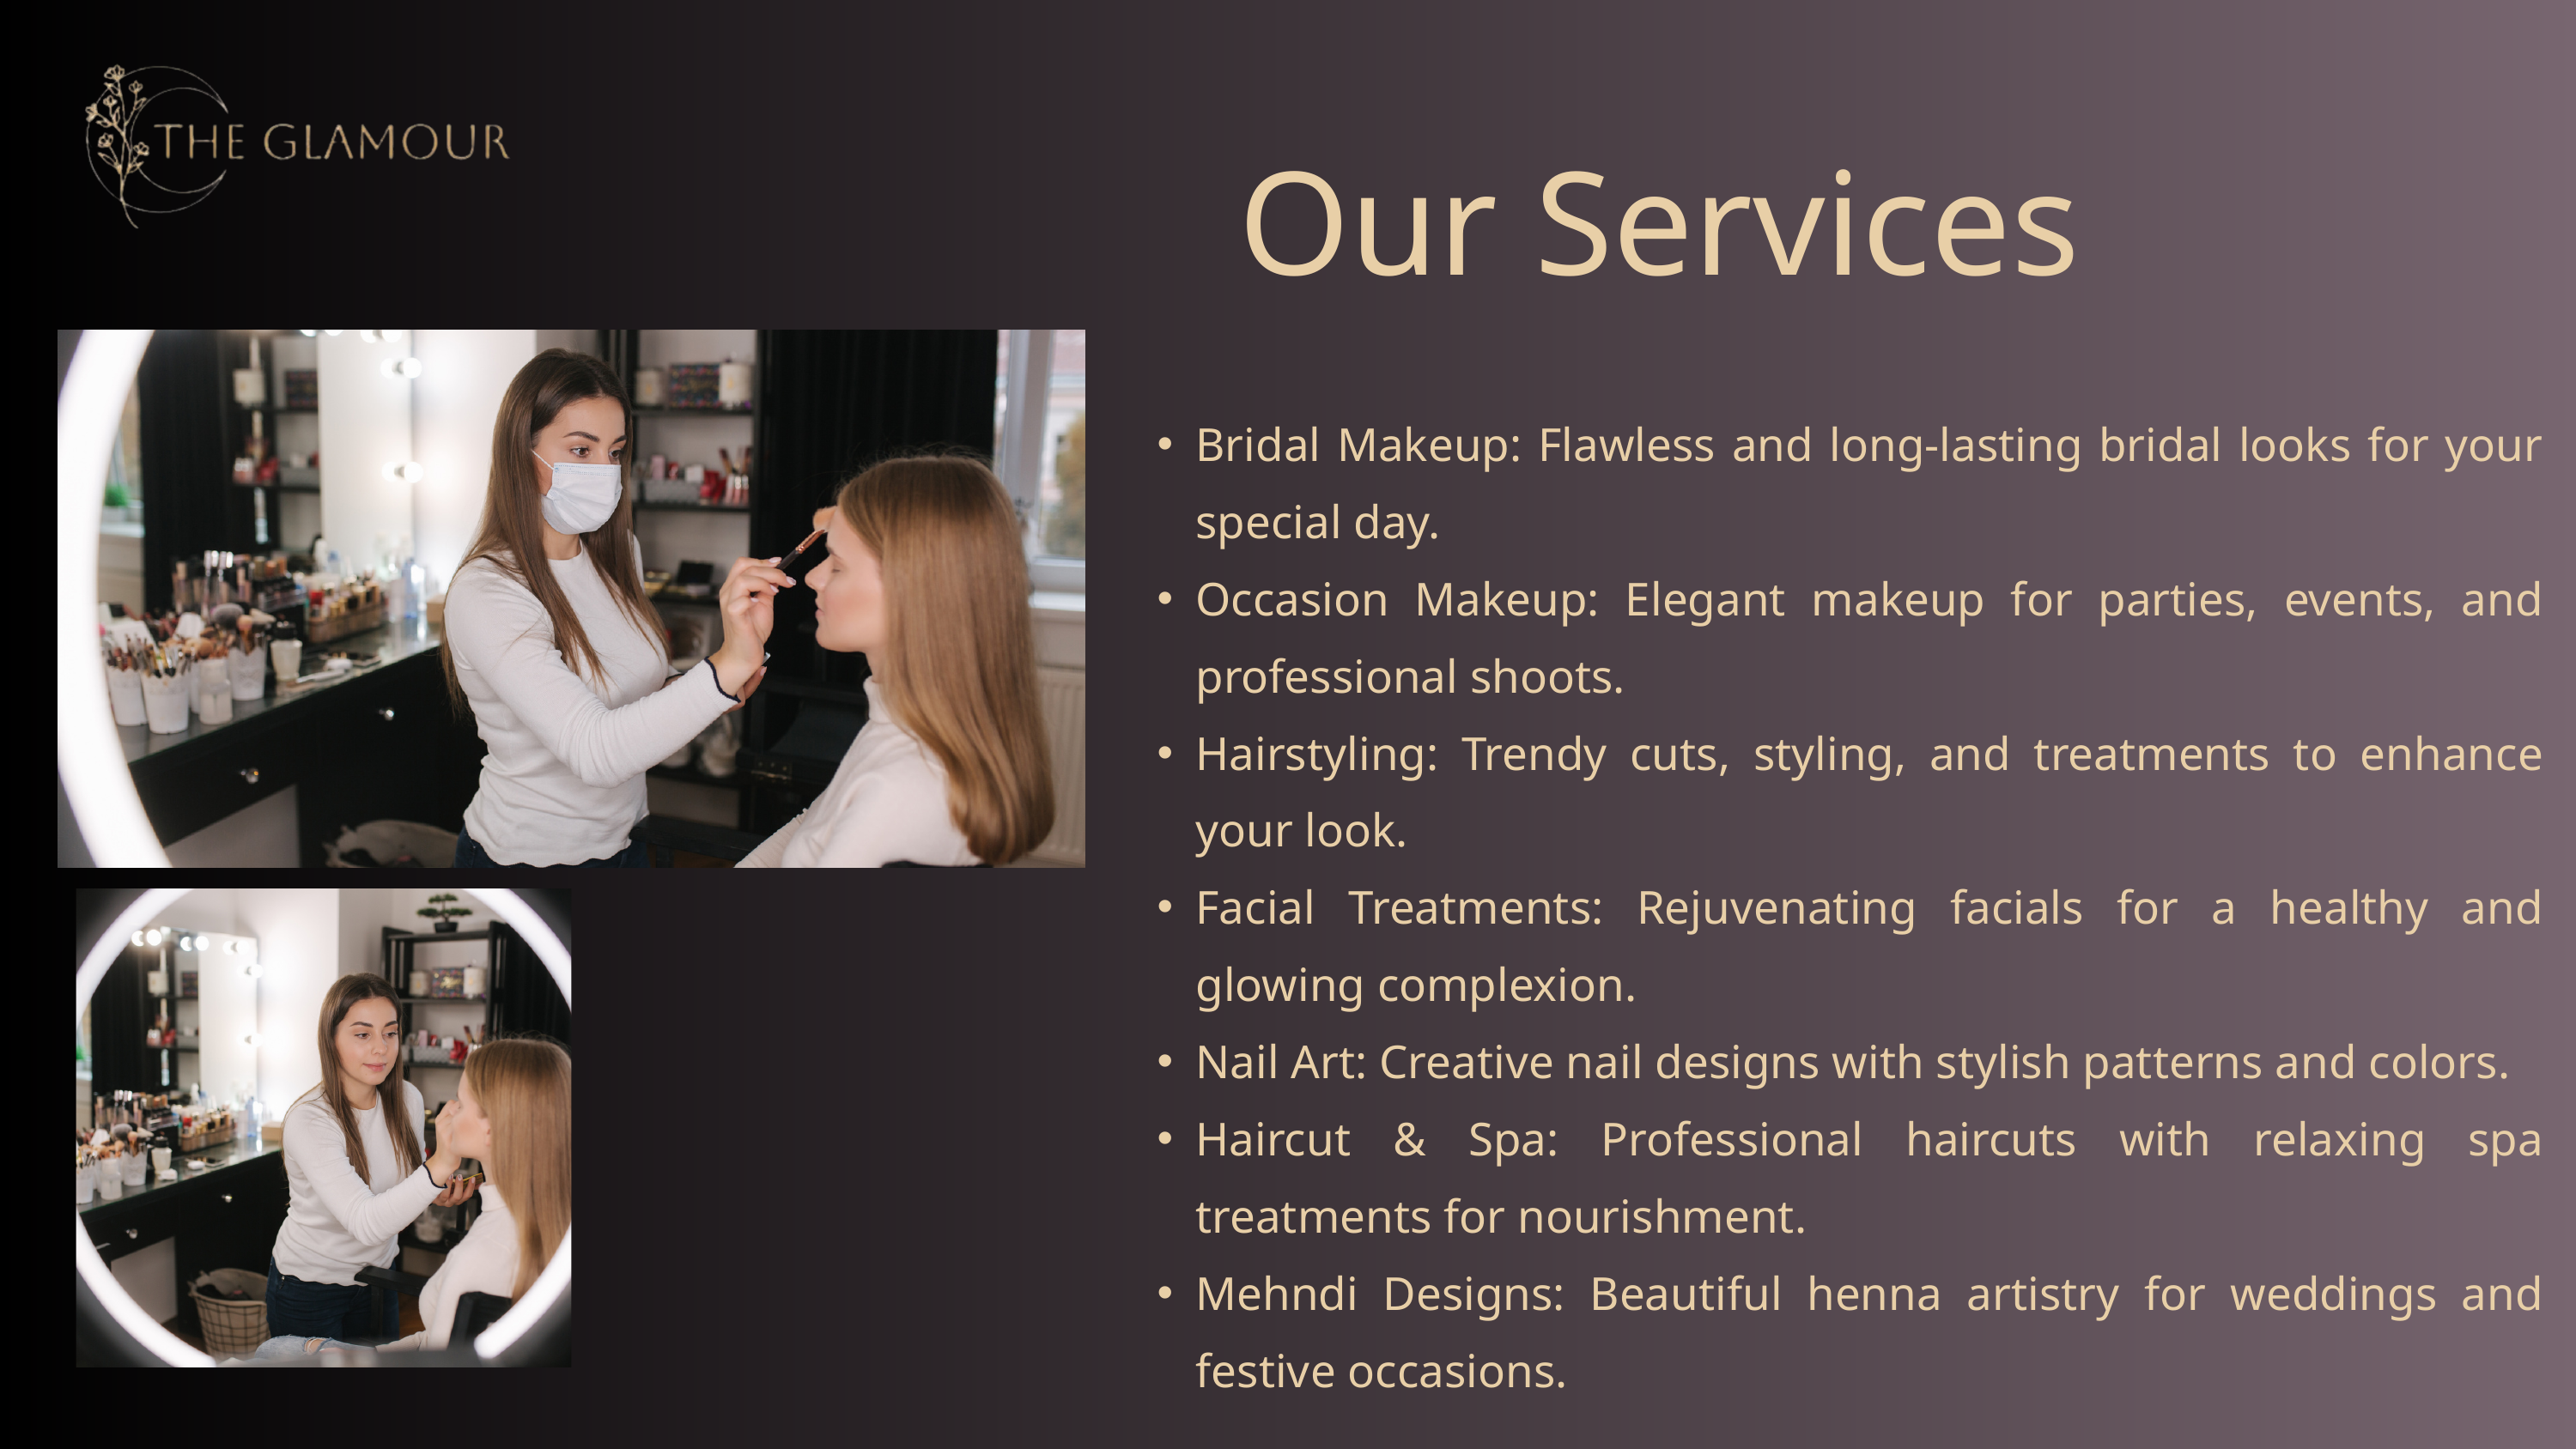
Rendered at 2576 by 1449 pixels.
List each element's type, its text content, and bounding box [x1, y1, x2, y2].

text_box Our Services [1238, 160, 2399, 304]
text_box [0, 0, 572, 378]
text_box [76, 888, 572, 1368]
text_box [57, 330, 1086, 868]
text_box Bridal Makeup: Flawless and long-lasting bridal looks for your special day. Occasion Makeup: Elegant makeup for parties, events, and professional shoots. Hairstyling: Trendy cuts, styling, and treatments to enhance your look. Facial Treatments: Rejuvenating facials for a healthy and glowing complexion. Nail Art: Creative nail designs with stylish patterns and colors. Haircut & Spa: Professional haircuts with relaxing spa treatments for nourishment. Mehndi Designs: Beautiful henna artistry for weddings and festive occasions. [1118, 392, 2546, 1449]
